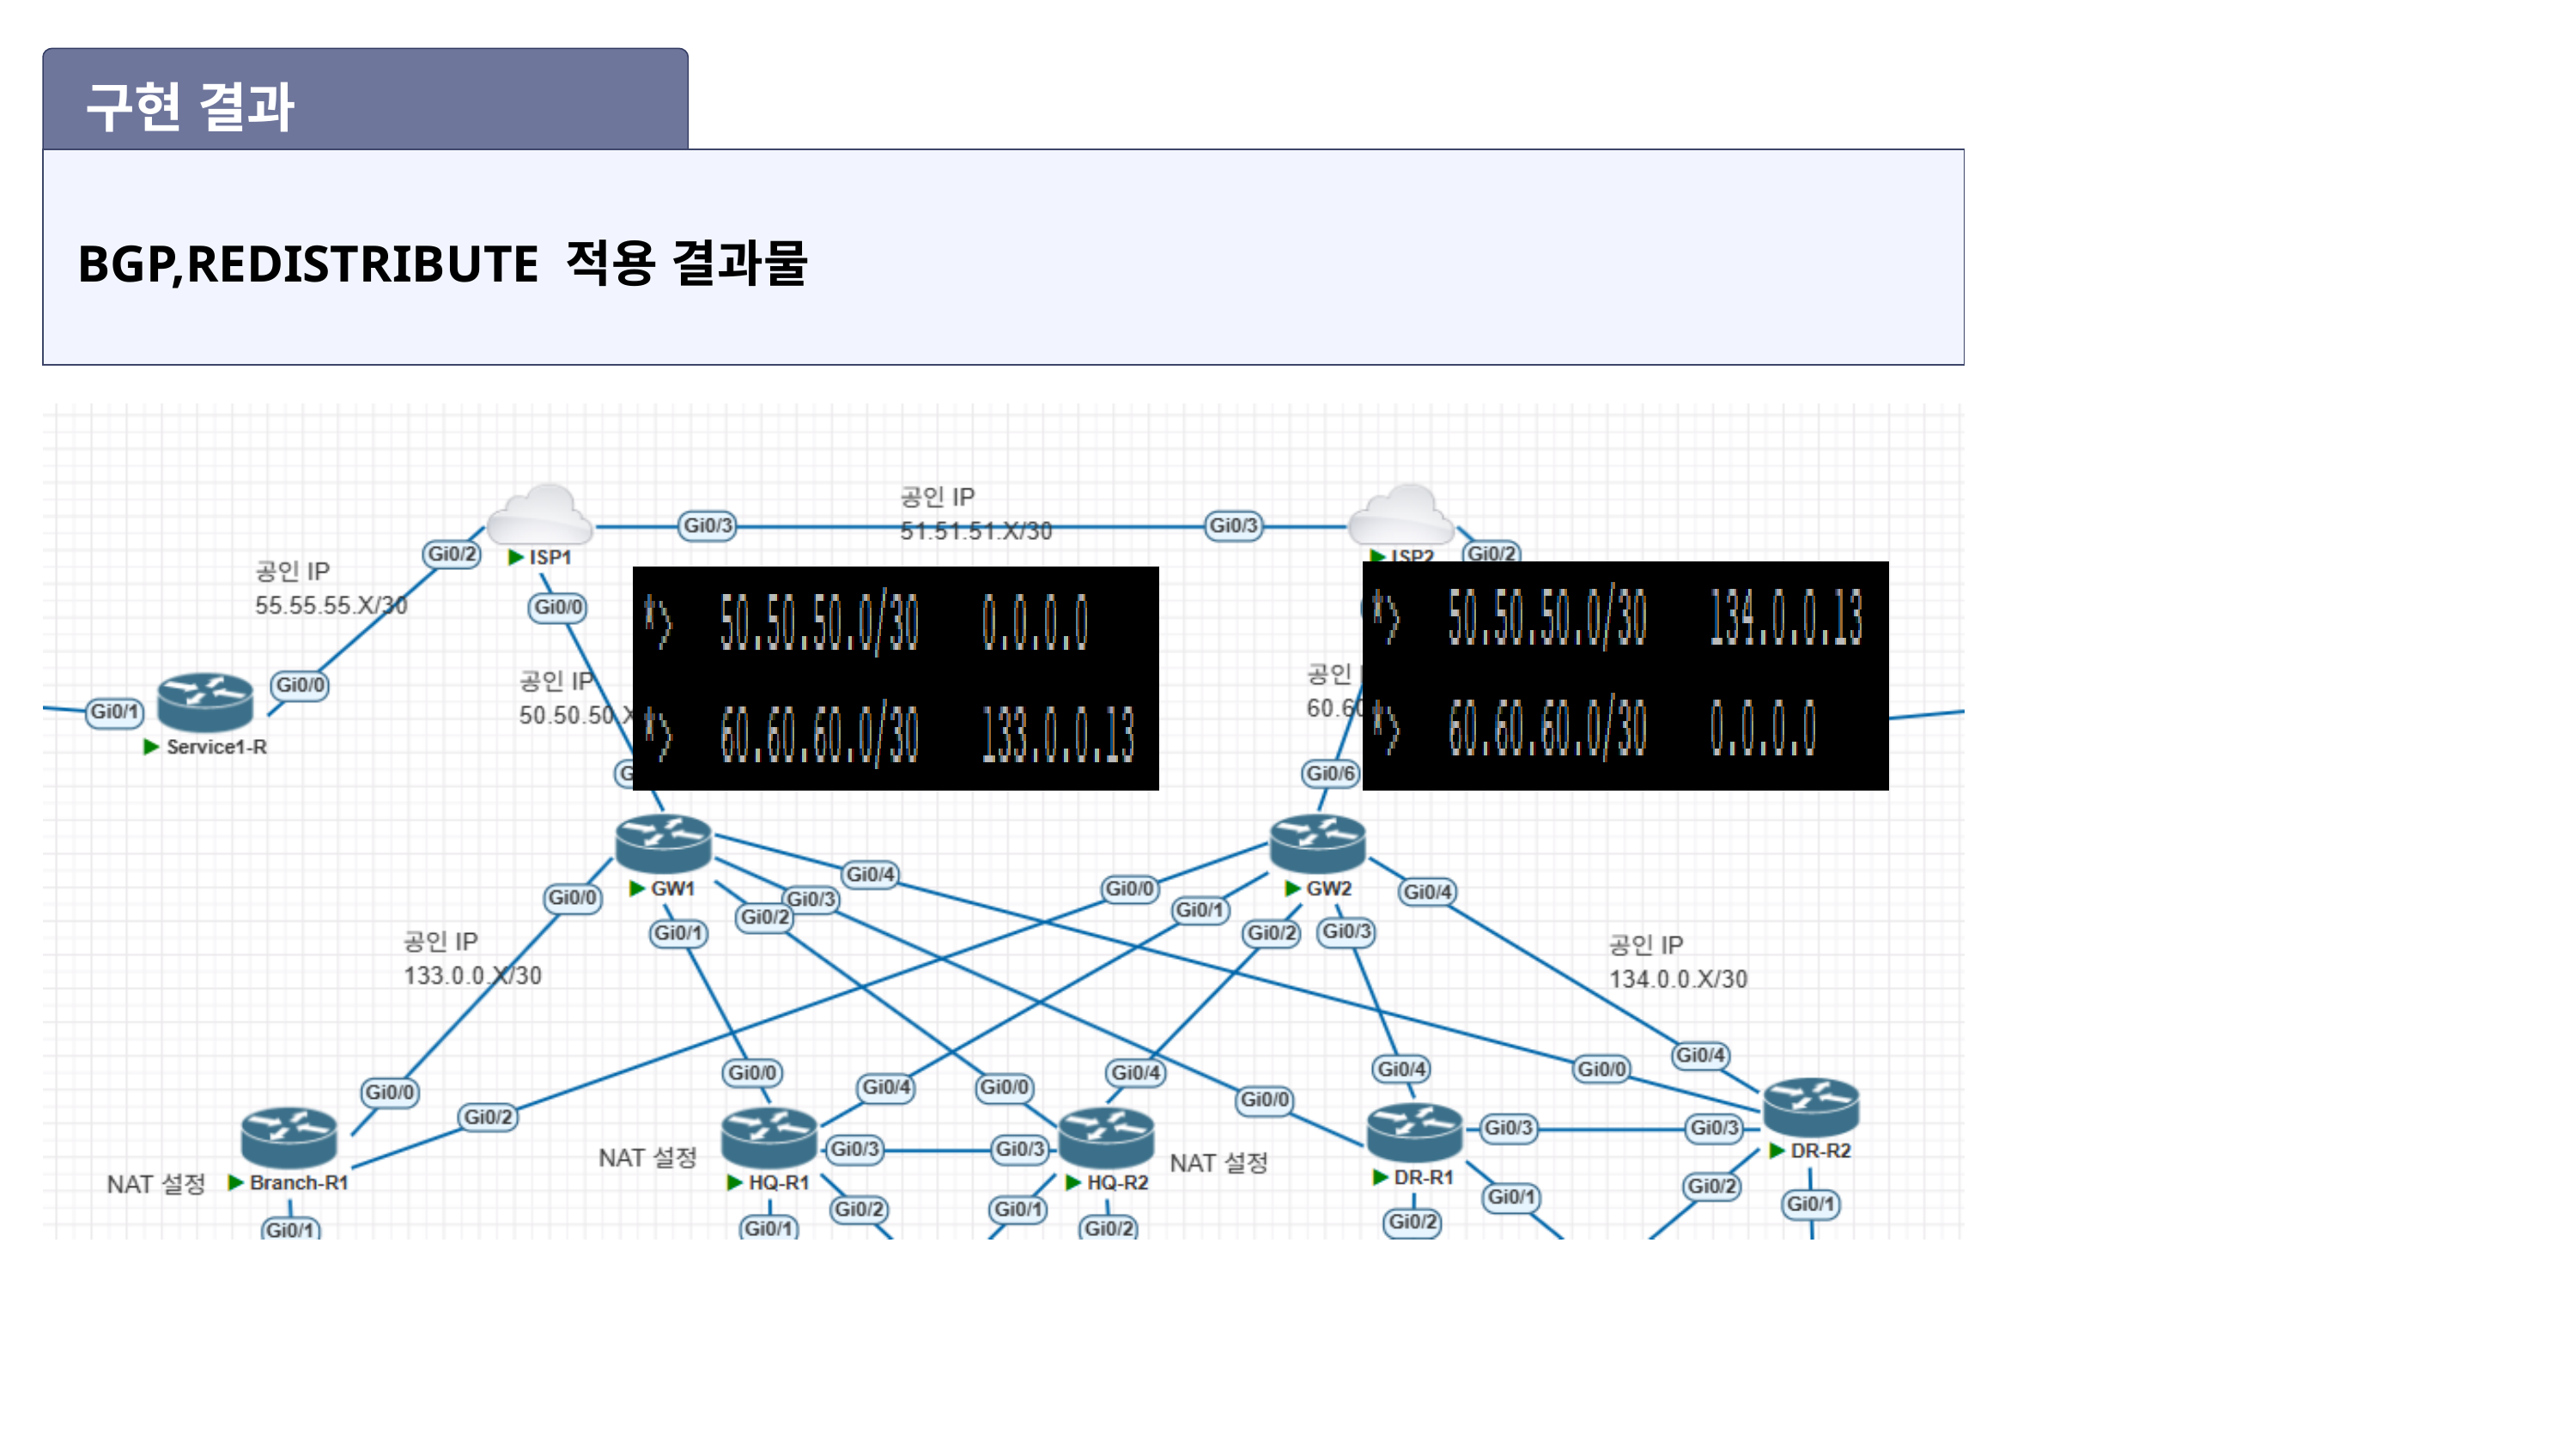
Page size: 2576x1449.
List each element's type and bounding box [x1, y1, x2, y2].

text_box [42, 47, 1965, 366]
picture [42, 403, 1965, 1240]
